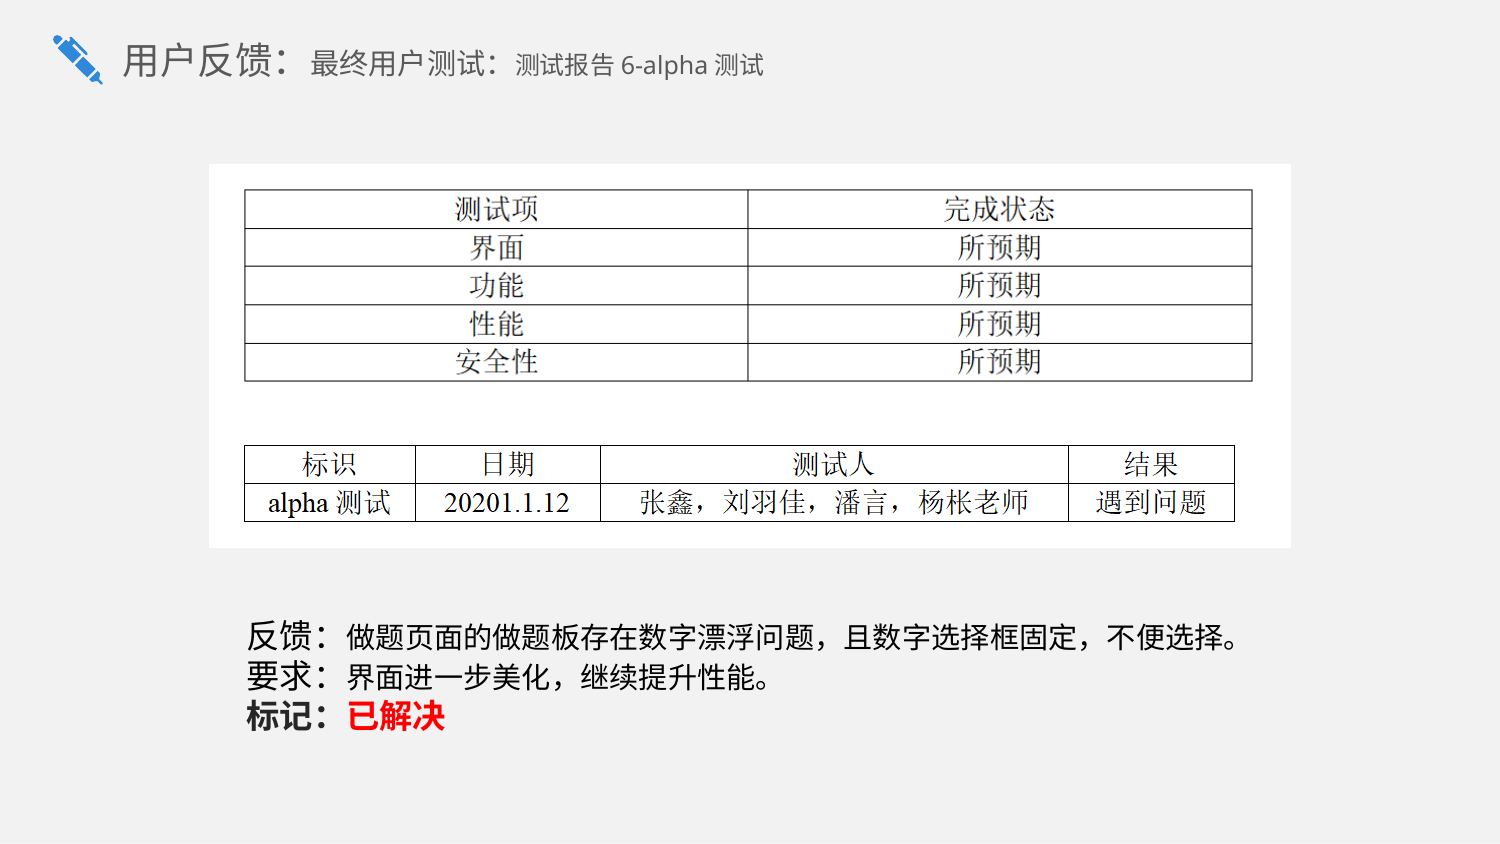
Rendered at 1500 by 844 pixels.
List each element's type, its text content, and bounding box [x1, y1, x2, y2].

picture [209, 164, 1291, 548]
text_box 反馈：做题页面的做题板存在数字漂浮问题，且数字选择框固定，不便选择。 要求：界面进一步美化，继续提升性能。 标记：已解决 [246, 615, 1254, 736]
text_box 用户反馈：最终用户测试：测试报告6-alpha测试 [122, 28, 1152, 91]
